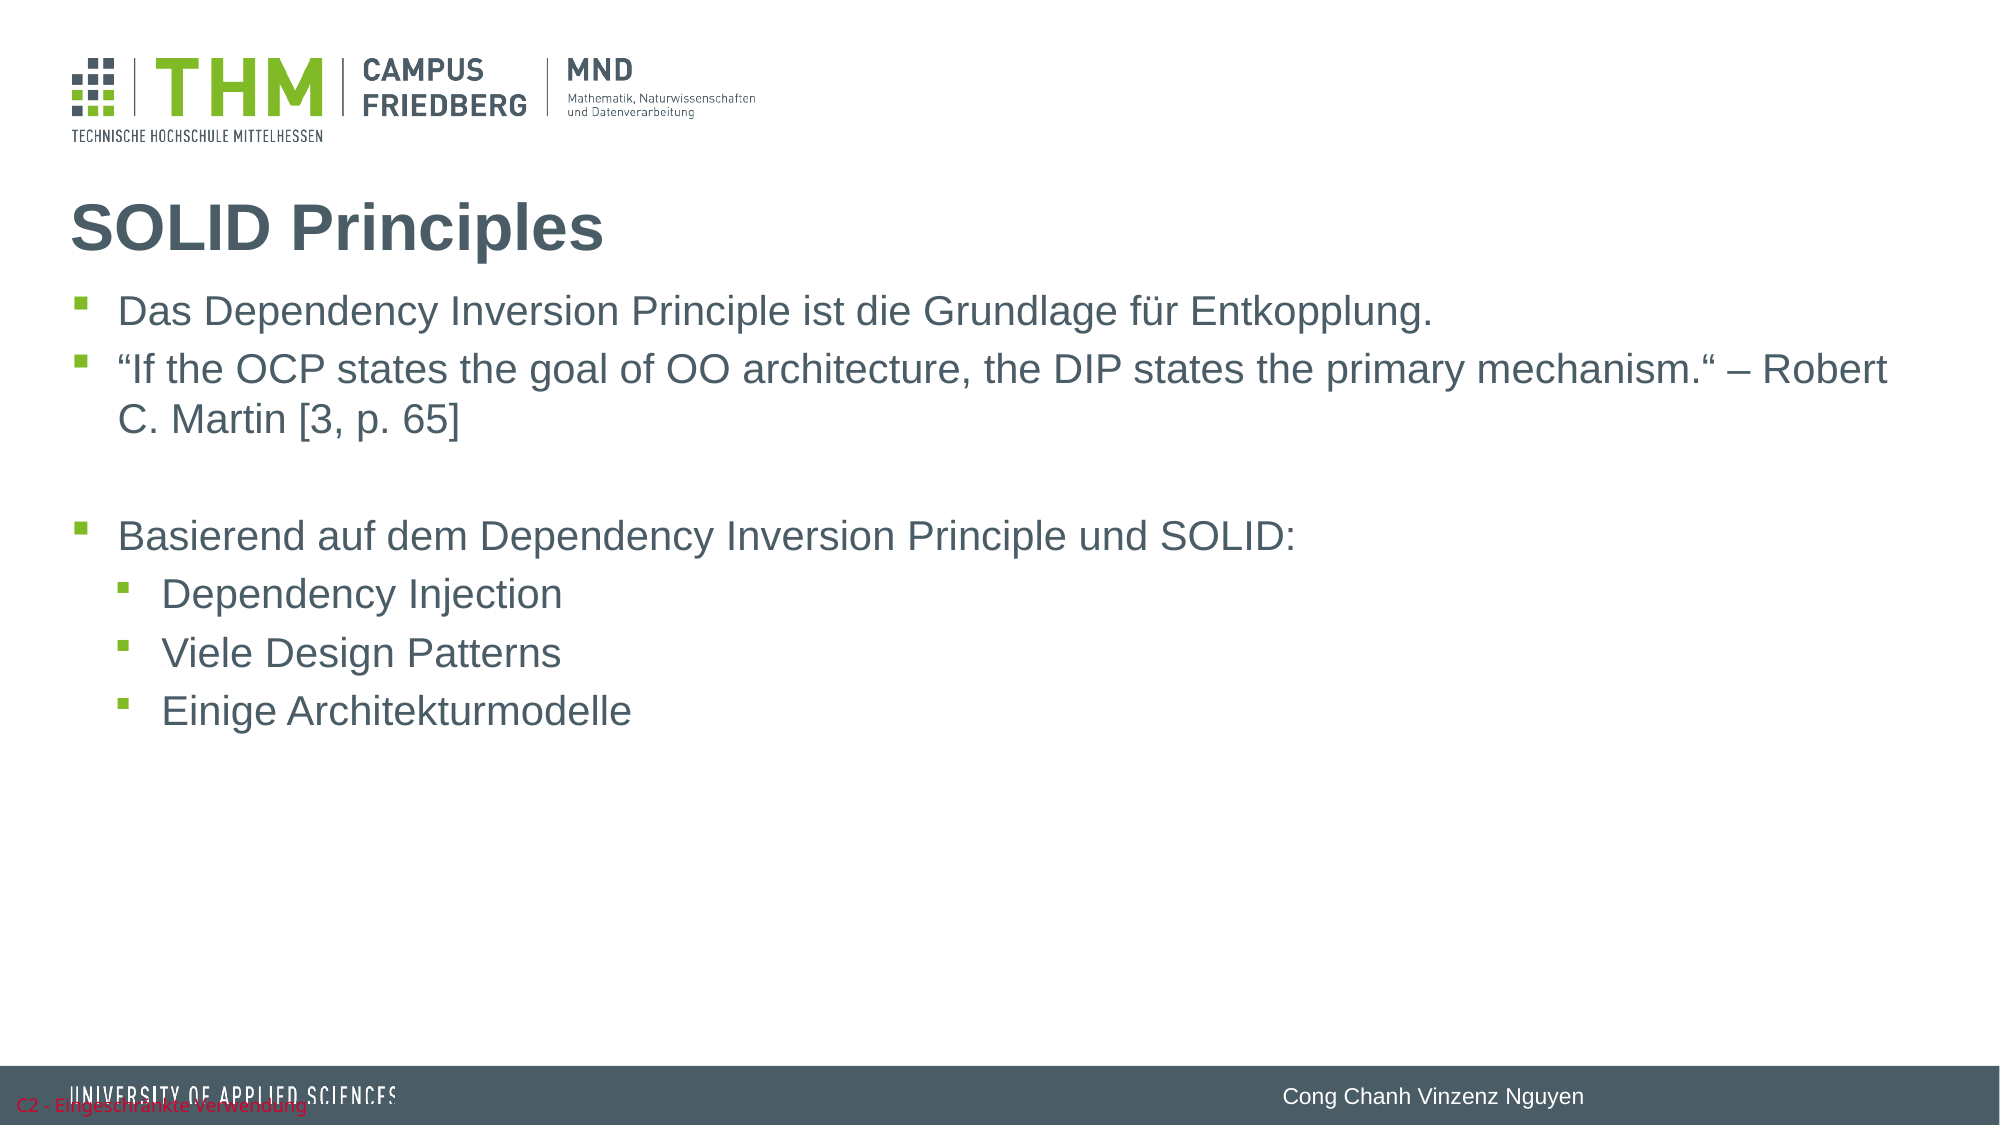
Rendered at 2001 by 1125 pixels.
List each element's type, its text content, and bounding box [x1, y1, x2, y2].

list Das Dependency Inversion Principle ist die Grundlage für Entkopplung. “If the OCP states the goal of OO architecture, the DIP states the primary mechanism.“ – Robert C. Martin [3, p. 65] Basierend auf dem Dependency Inversion Principle und SOLID: Dependency Injection Viele Design Patterns Einige Architekturmodelle [70, 276, 1930, 1019]
picture [72, 58, 755, 142]
title SOLID Principles [70, 177, 1929, 272]
